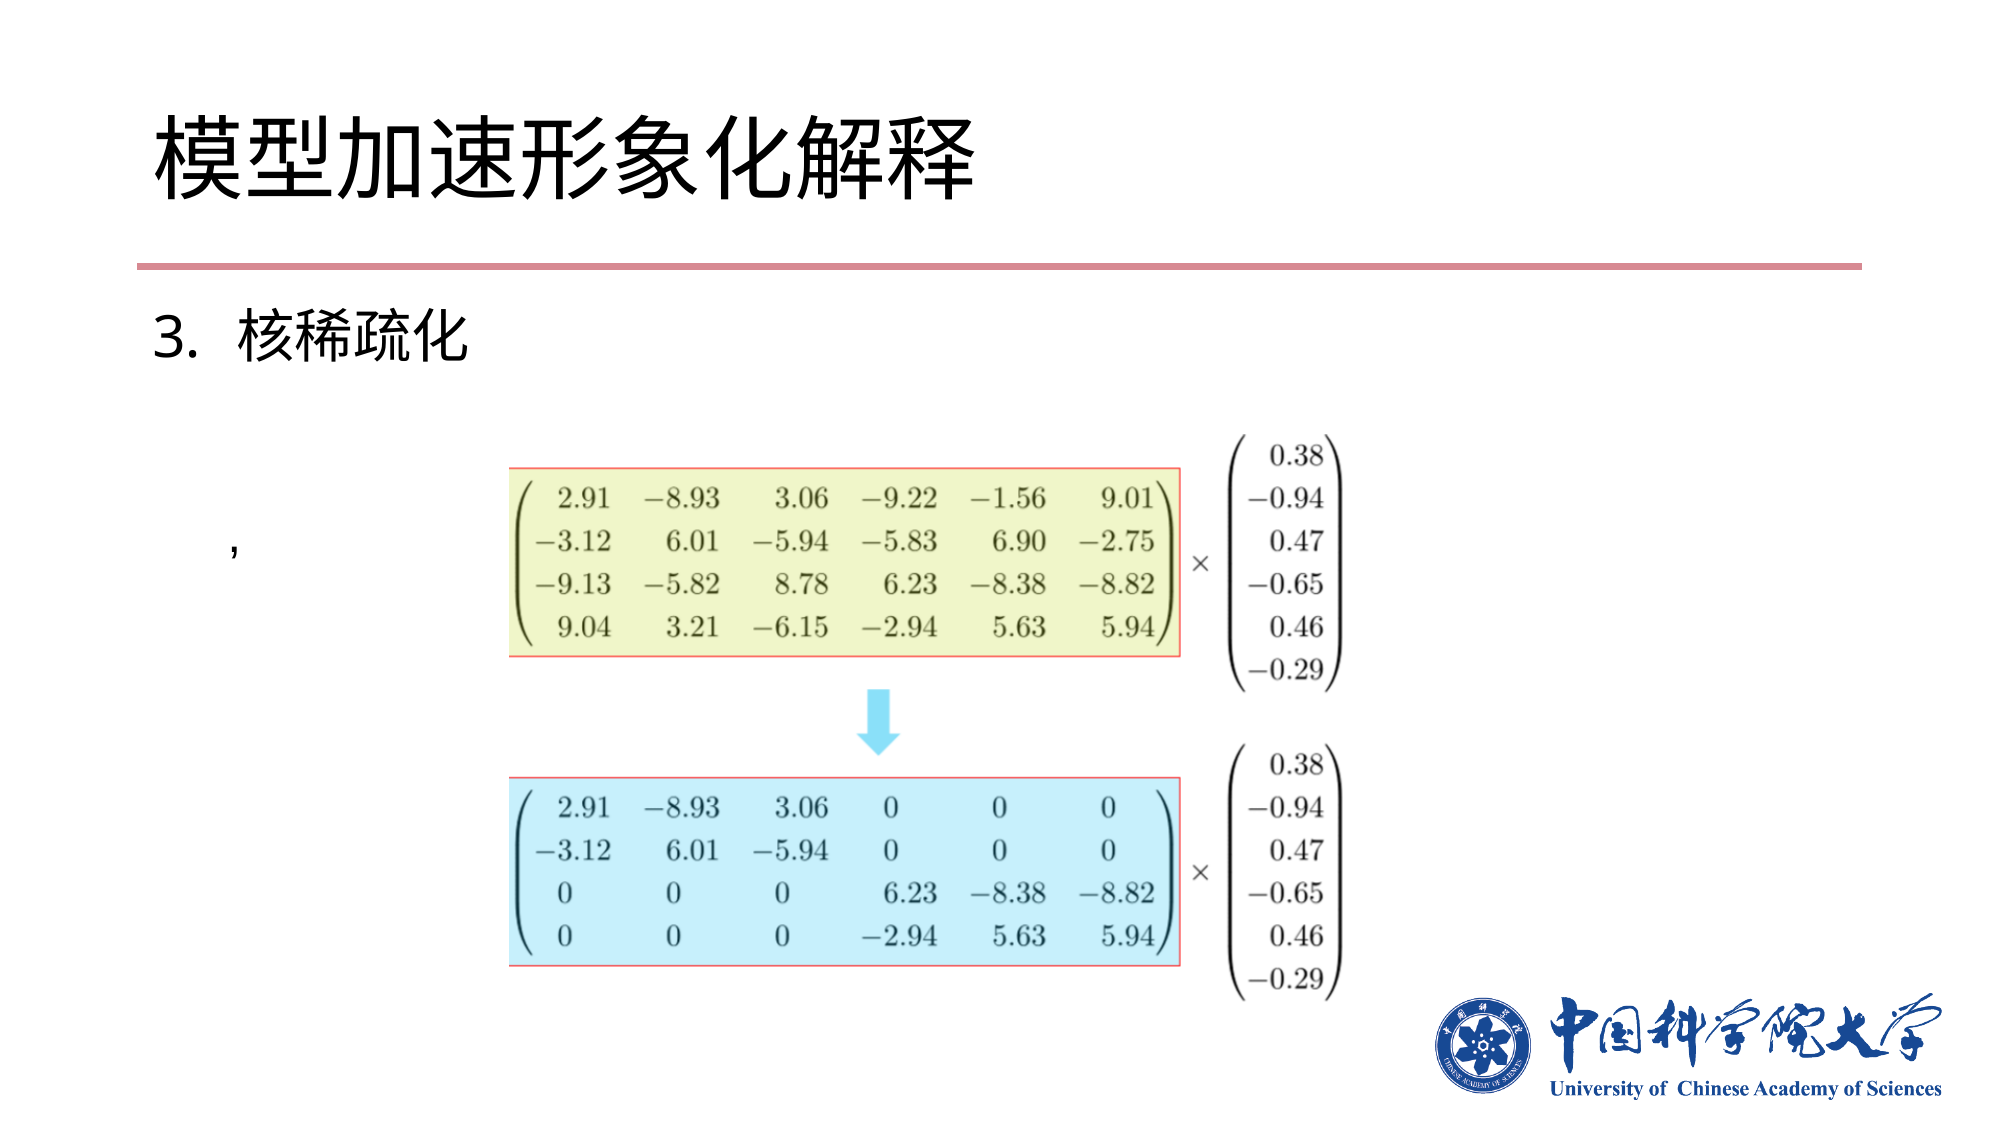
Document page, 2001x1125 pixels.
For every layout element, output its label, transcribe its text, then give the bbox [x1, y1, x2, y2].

title 模型加速形象化解释 [137, 59, 1863, 267]
picture [1435, 993, 1942, 1100]
picture [509, 431, 1377, 1014]
list 核稀疏化 , [137, 299, 1863, 1014]
